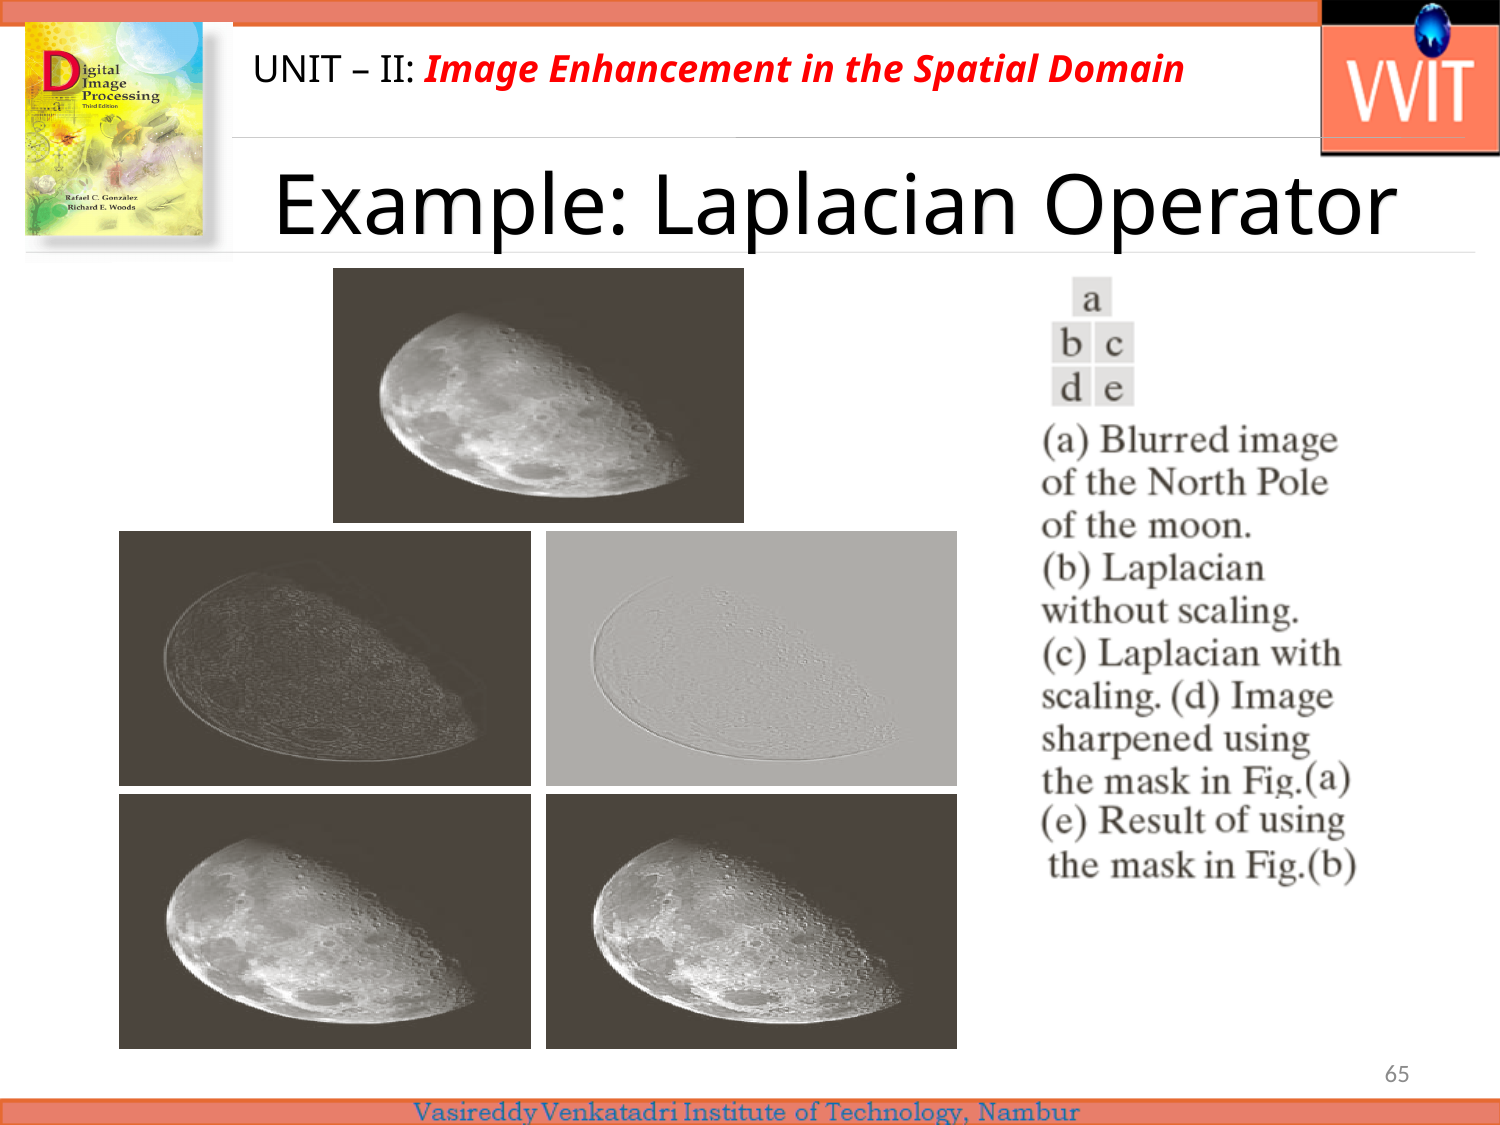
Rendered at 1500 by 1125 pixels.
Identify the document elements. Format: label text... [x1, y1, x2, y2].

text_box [112, 262, 1369, 1051]
text_box Example: Laplacian Operator [258, 143, 1475, 259]
text_box UNIT – II: Image Enhancement in the Spatial Domain [237, 37, 1388, 98]
picture [0, 0, 1500, 1125]
slide_number 65 [1074, 1042, 1425, 1103]
